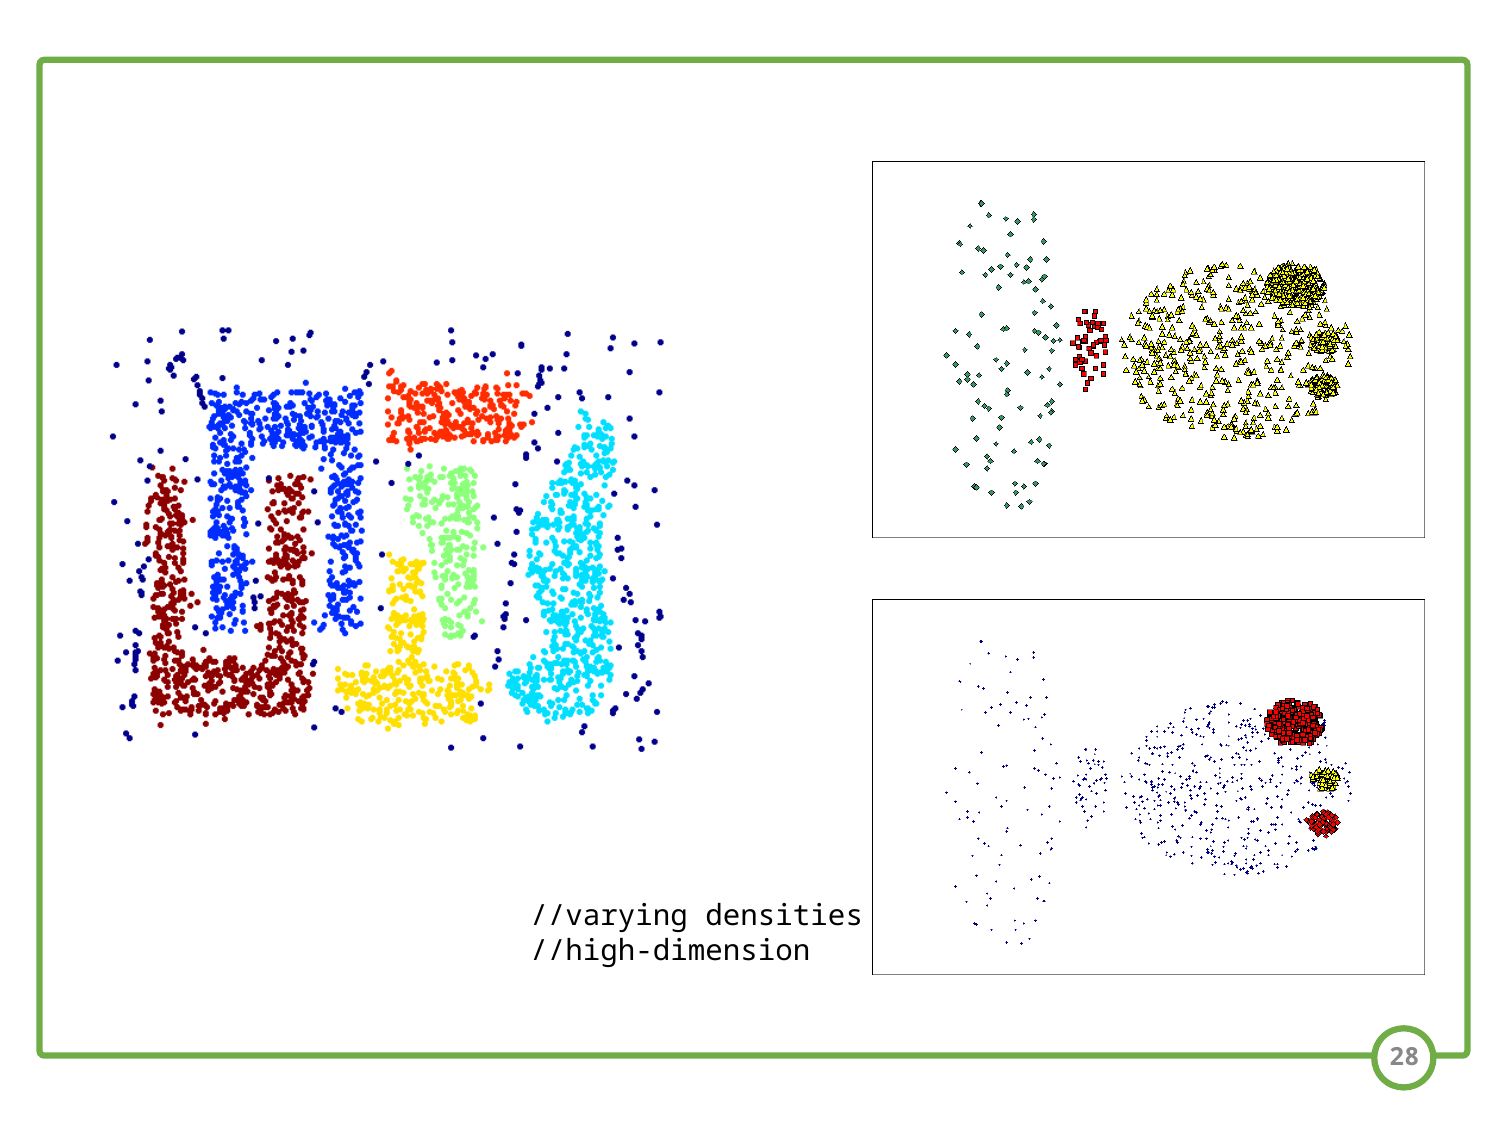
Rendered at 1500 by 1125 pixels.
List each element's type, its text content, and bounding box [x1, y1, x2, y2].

picture [872, 161, 1425, 538]
slide_number 28 [1356, 1034, 1420, 1082]
picture [100, 314, 680, 761]
picture [872, 599, 1425, 975]
text_box //varying densities //high-dimension [522, 888, 871, 974]
